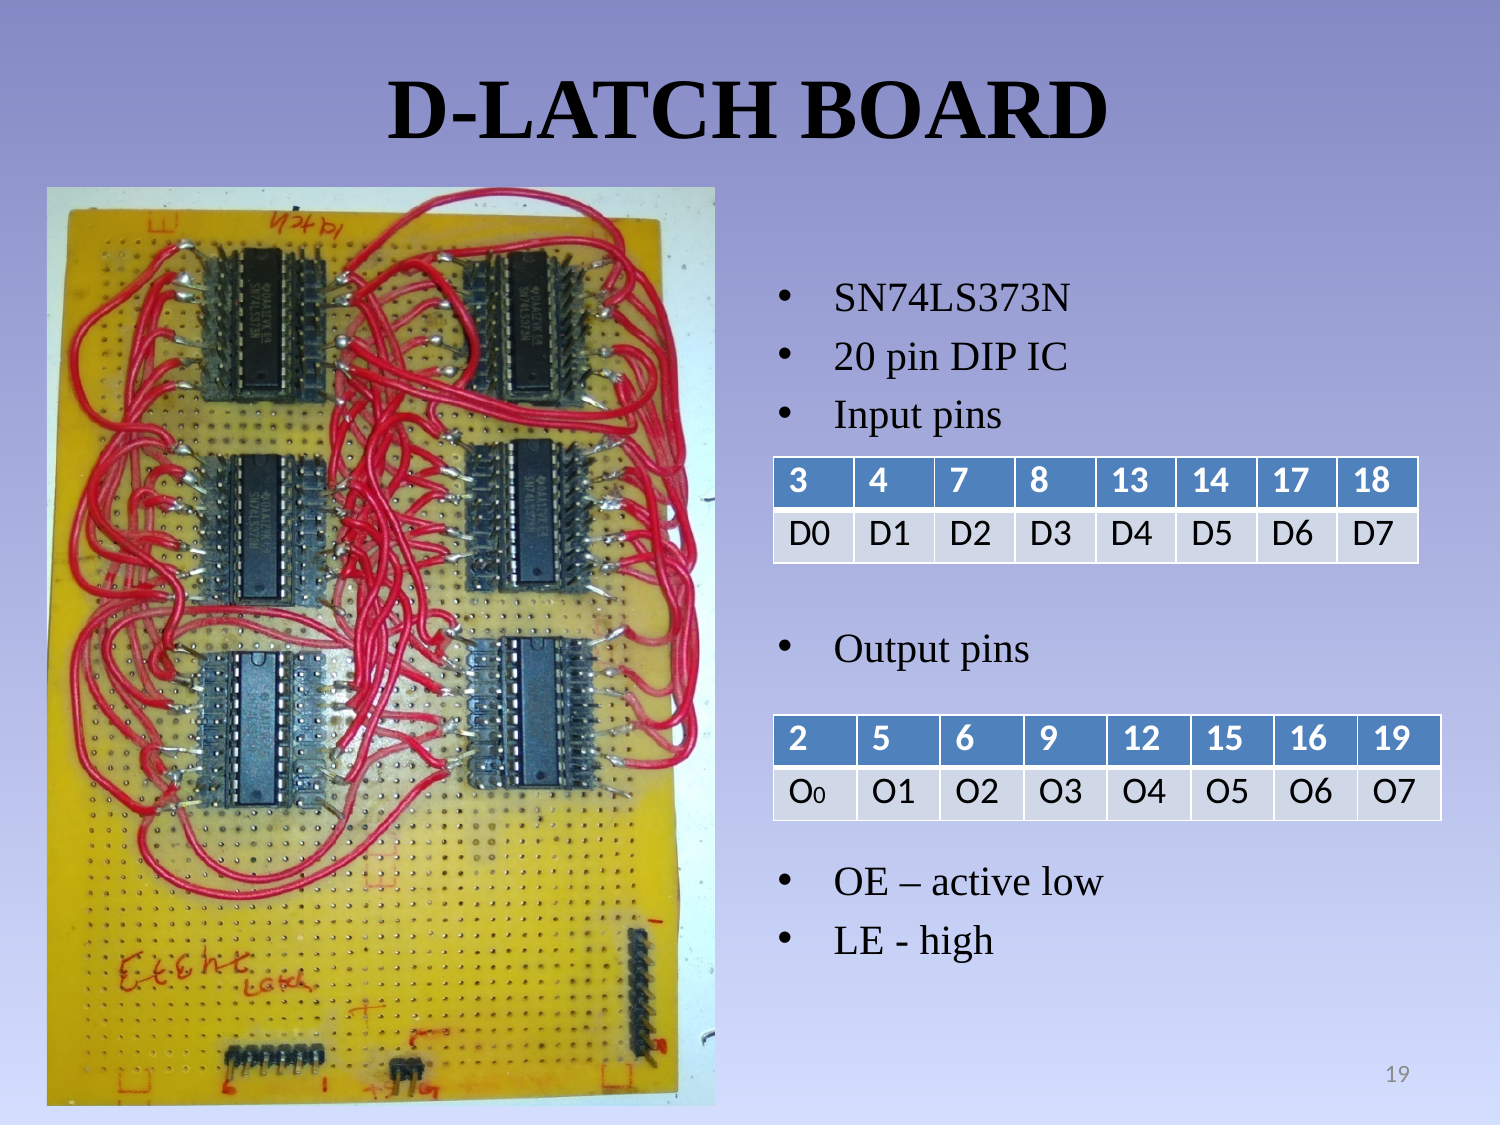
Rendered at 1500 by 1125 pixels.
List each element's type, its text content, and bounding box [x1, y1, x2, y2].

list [46, 187, 716, 1106]
table_header 3 [774, 458, 853, 507]
table_cell D5 [1177, 513, 1256, 562]
list SN74LS373N 20 pin DIP IC Input pins Output pins OE – active low LE - high [762, 262, 1477, 1005]
table_cell D4 [1097, 513, 1175, 562]
table_header 8 [1016, 458, 1095, 507]
table_cell D1 [855, 513, 934, 562]
table_cell O2 [941, 770, 1023, 820]
slide_number 19 [1074, 1042, 1425, 1103]
table_header 18 [1338, 458, 1417, 507]
table_cell O4 [1108, 770, 1190, 820]
title D-LATCH BOARD [75, 45, 1425, 164]
table_header 15 [1192, 716, 1273, 765]
table_cell O1 [858, 770, 939, 820]
table_cell D3 [1016, 513, 1095, 562]
table_cell D6 [1258, 513, 1336, 562]
table_header 14 [1177, 458, 1256, 507]
table_header 9 [1025, 716, 1106, 765]
table_cell O6 [1275, 770, 1357, 820]
table_cell D2 [935, 513, 1014, 562]
table_header 17 [1258, 458, 1336, 507]
table_cell O5 [1192, 770, 1273, 820]
table_header 5 [858, 716, 939, 765]
table_header 6 [941, 716, 1023, 765]
table_header 19 [1358, 716, 1440, 765]
table_cell D0 [774, 513, 853, 562]
table_cell O3 [1025, 770, 1106, 820]
table_header 16 [1275, 716, 1357, 765]
table_header 7 [935, 458, 1014, 507]
table_header 12 [1108, 716, 1190, 765]
table_cell O7 [1358, 770, 1440, 820]
table_header 4 [855, 458, 934, 507]
table_header 2 [774, 716, 856, 765]
table_cell D7 [1338, 513, 1417, 562]
table_header 13 [1097, 458, 1175, 507]
table_cell O0 [774, 770, 856, 820]
